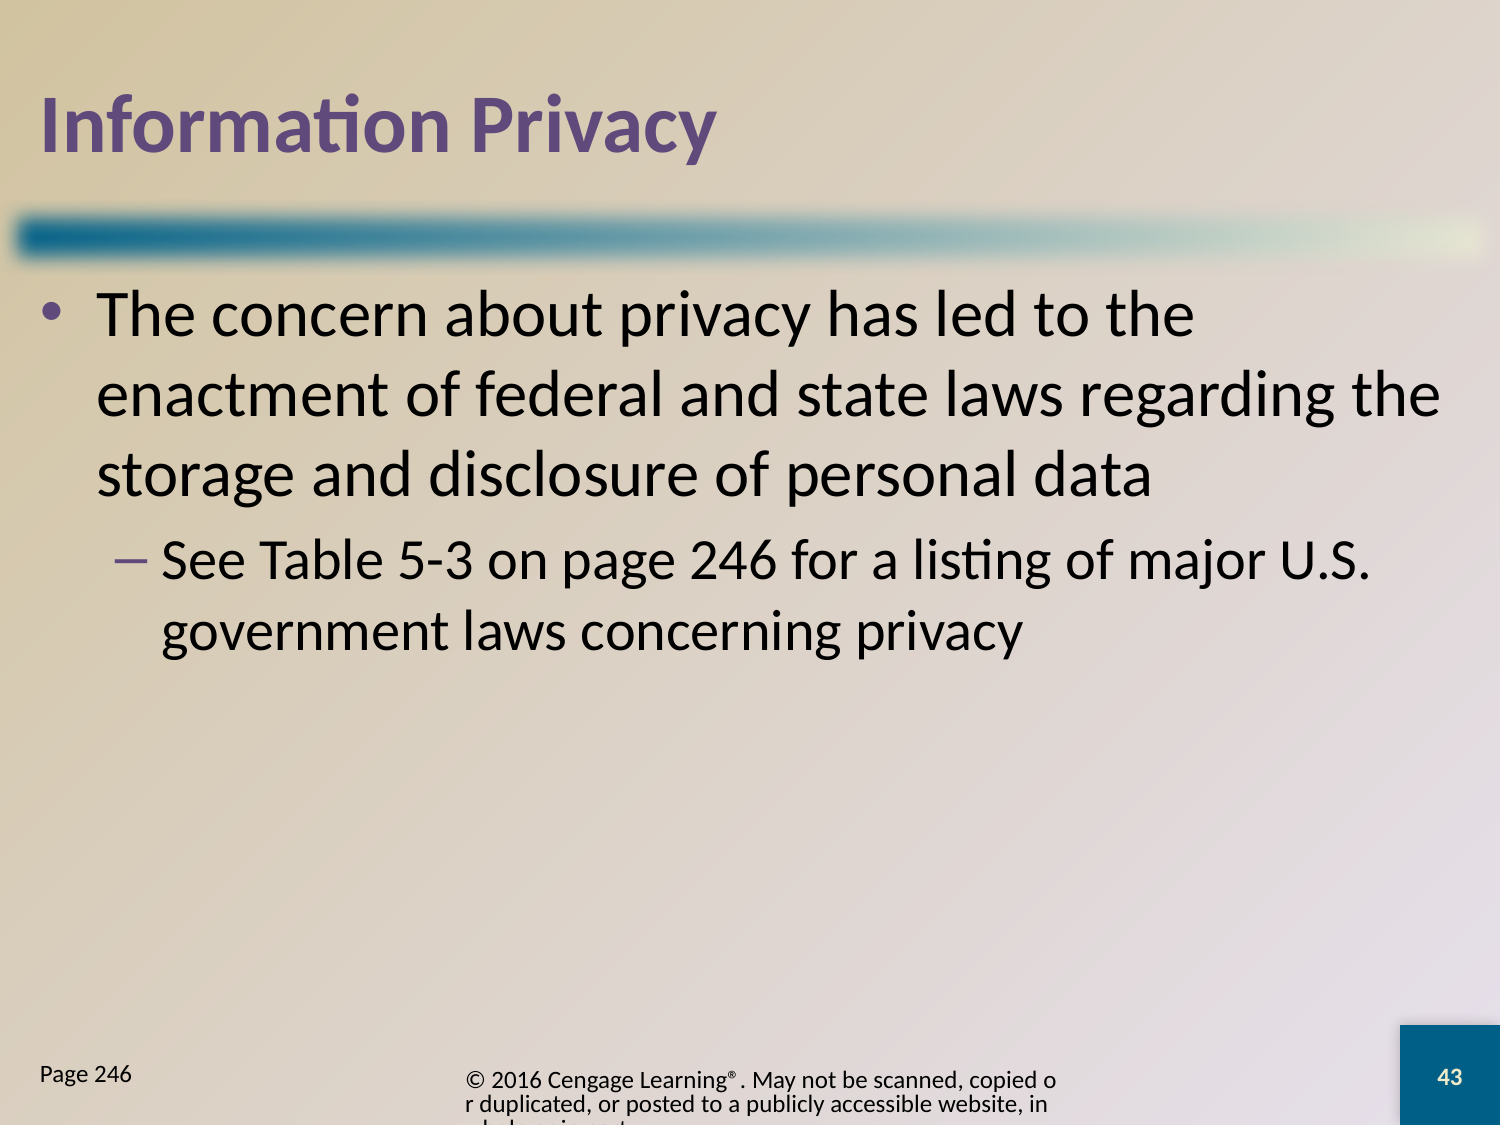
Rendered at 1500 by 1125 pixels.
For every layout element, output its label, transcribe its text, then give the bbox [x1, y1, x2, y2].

title Information Privacy [24, 24, 1475, 213]
list The concern about privacy has led to the enactment of federal and state laws regarding the storage and disclosure of personal data See Table 5-3 on page 246 for a listing of major U.S. government laws concerning privacy [24, 262, 1475, 1025]
list Page 246 [24, 1050, 300, 1125]
slide_number 43 [1400, 1025, 1500, 1125]
footer © 2016 Cengage Learning®. May not be scanned, copied or duplicated, or posted to a publicly accessible website, in whole or in part. [450, 1036, 1075, 1120]
